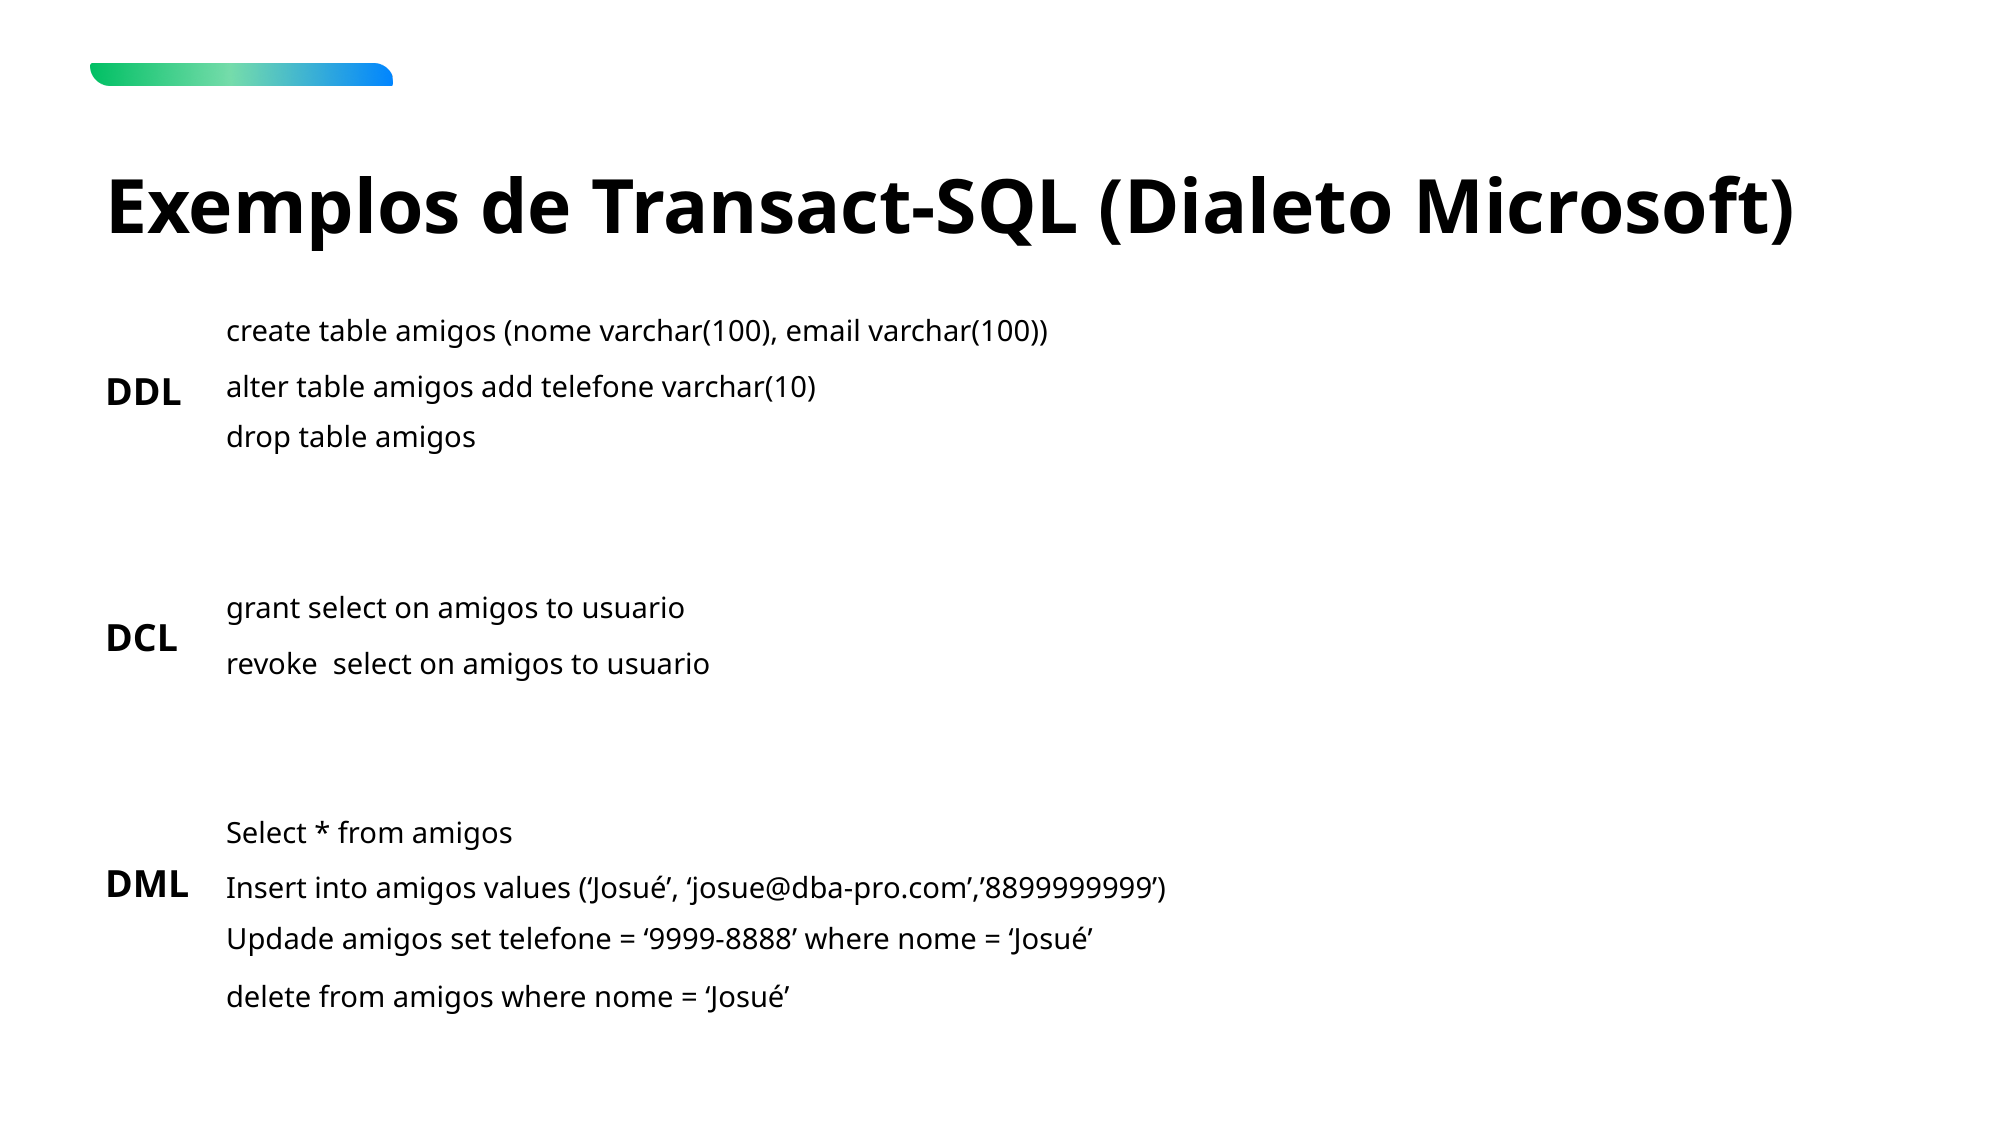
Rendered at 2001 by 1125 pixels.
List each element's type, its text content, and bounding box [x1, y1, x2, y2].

text_box create table amigos (nome varchar(100), email varchar(100)) [211, 305, 1525, 355]
text_box delete from amigos where nome = ‘Josué’ [211, 970, 1525, 1021]
picture [89, 63, 393, 87]
text_box Insert into amigos values (‘Josué’, ‘josue@dba-pro.com’,’8899999999’) [211, 862, 1525, 912]
text_box drop table amigos [211, 411, 1525, 461]
text_box DCL [90, 606, 282, 667]
text_box Exemplos de Transact-SQL (Dialeto Microsoft) [90, 151, 1974, 257]
text_box DDL [90, 360, 211, 421]
text_box revoke select on amigos to usuario [211, 637, 1525, 688]
text_box DML [90, 852, 282, 912]
text_box alter table amigos add telefone varchar(10) [211, 360, 1525, 411]
text_box grant select on amigos to usuario [211, 582, 1525, 633]
text_box Updade amigos set telefone = ‘9999-8888’ where nome = ‘Josué’ [211, 912, 1525, 963]
text_box Select * from amigos [211, 806, 1525, 857]
